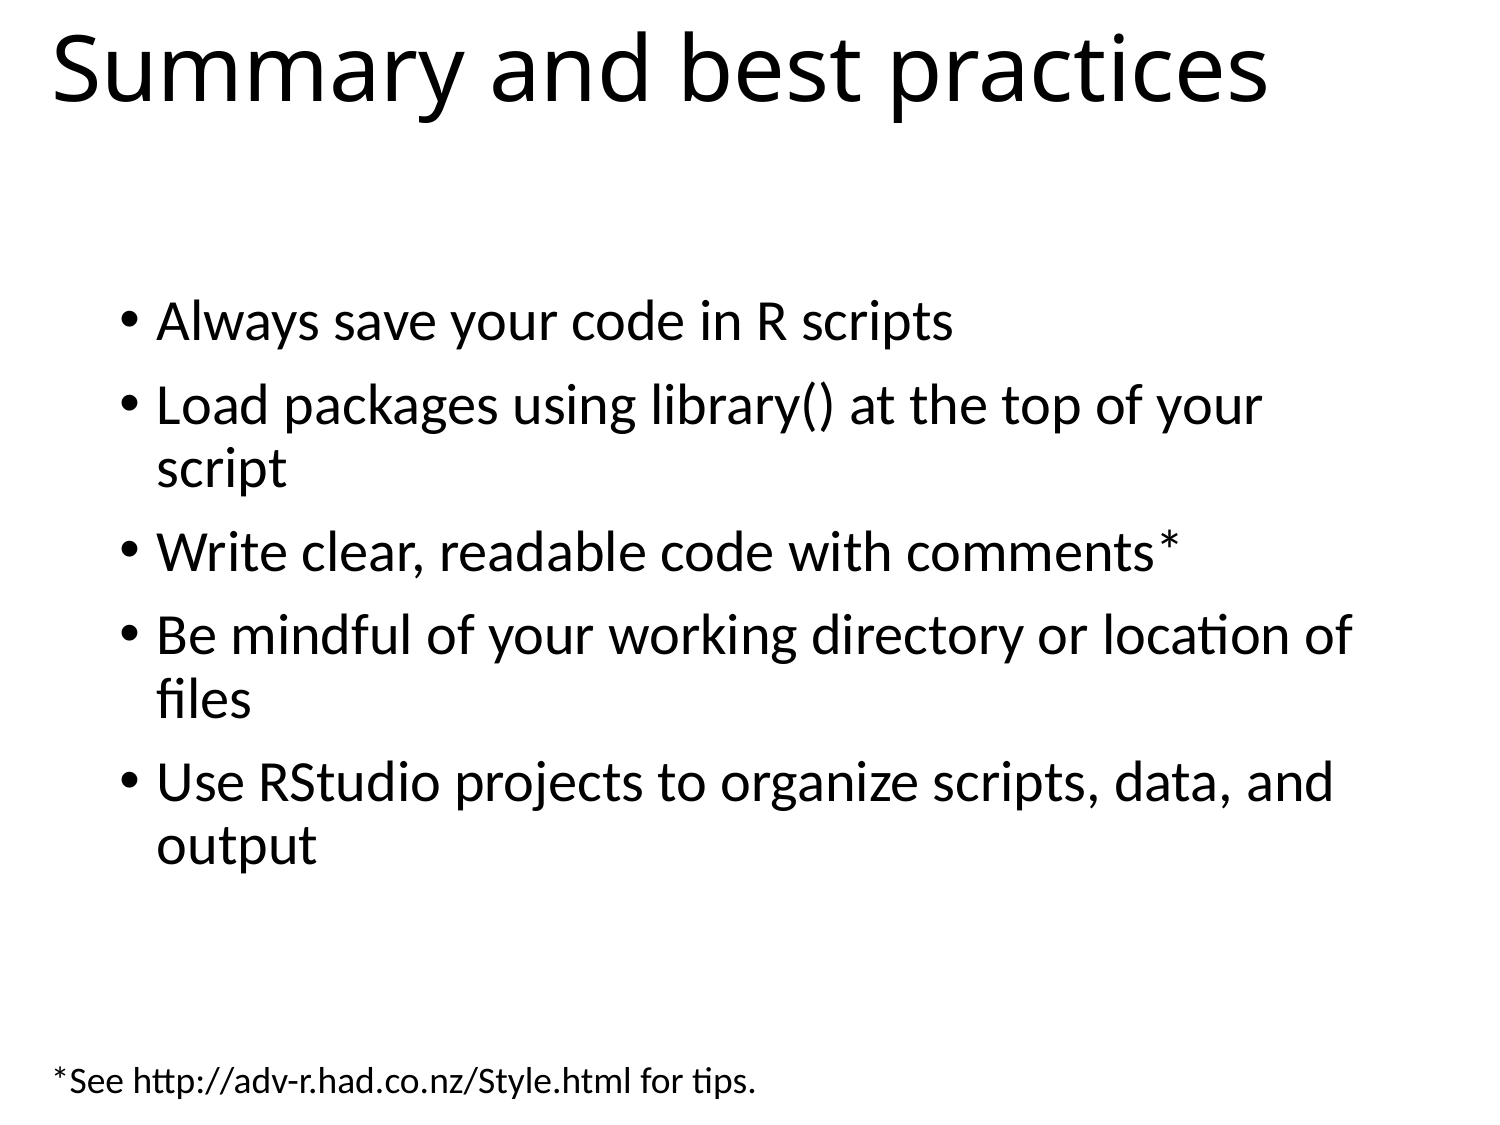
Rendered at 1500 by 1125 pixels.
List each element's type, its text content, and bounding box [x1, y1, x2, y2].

text_box Always save your code in R scripts Load packages using library() at the top of your script Write clear, readable code with comments* Be mindful of your working directory or location of files Use RStudio projects to organize scripts, data, and output [104, 283, 1399, 997]
text_box *See http://adv-r.had.co.nz/Style.html for tips. [36, 1048, 1468, 1109]
text_box Summary and best practices [36, 14, 1330, 156]
